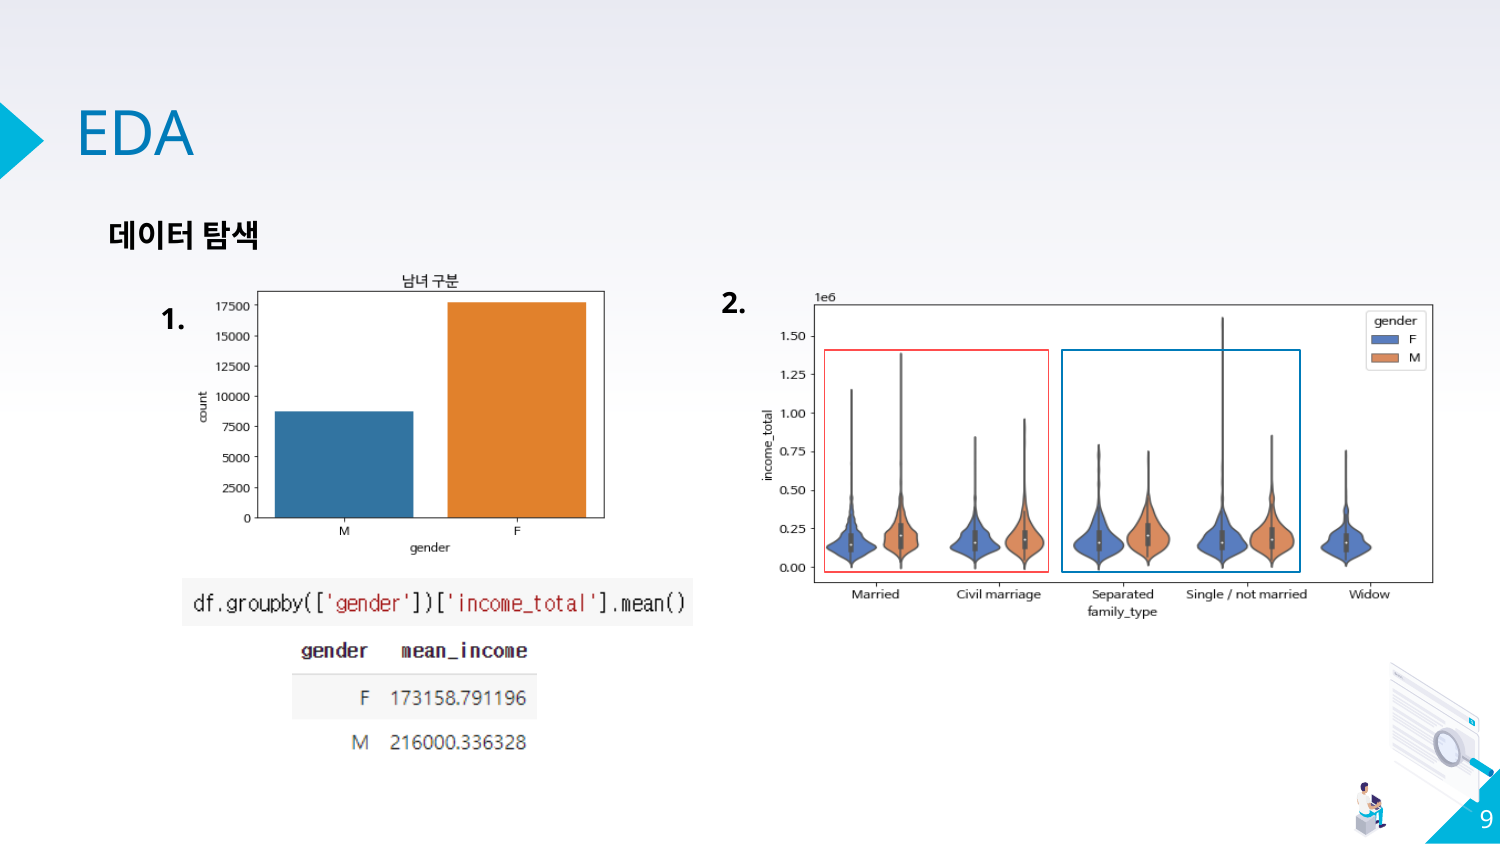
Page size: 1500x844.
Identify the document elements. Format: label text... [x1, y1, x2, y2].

text_box 1. [145, 285, 185, 351]
text_box 데이터 탐색 [93, 200, 367, 269]
title EDA [75, 107, 270, 185]
picture [190, 268, 612, 561]
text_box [753, 285, 1441, 626]
picture [292, 635, 537, 761]
picture [182, 578, 693, 626]
picture [1490, 840, 1500, 844]
text_box 2. [706, 268, 822, 334]
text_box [1353, 662, 1494, 838]
